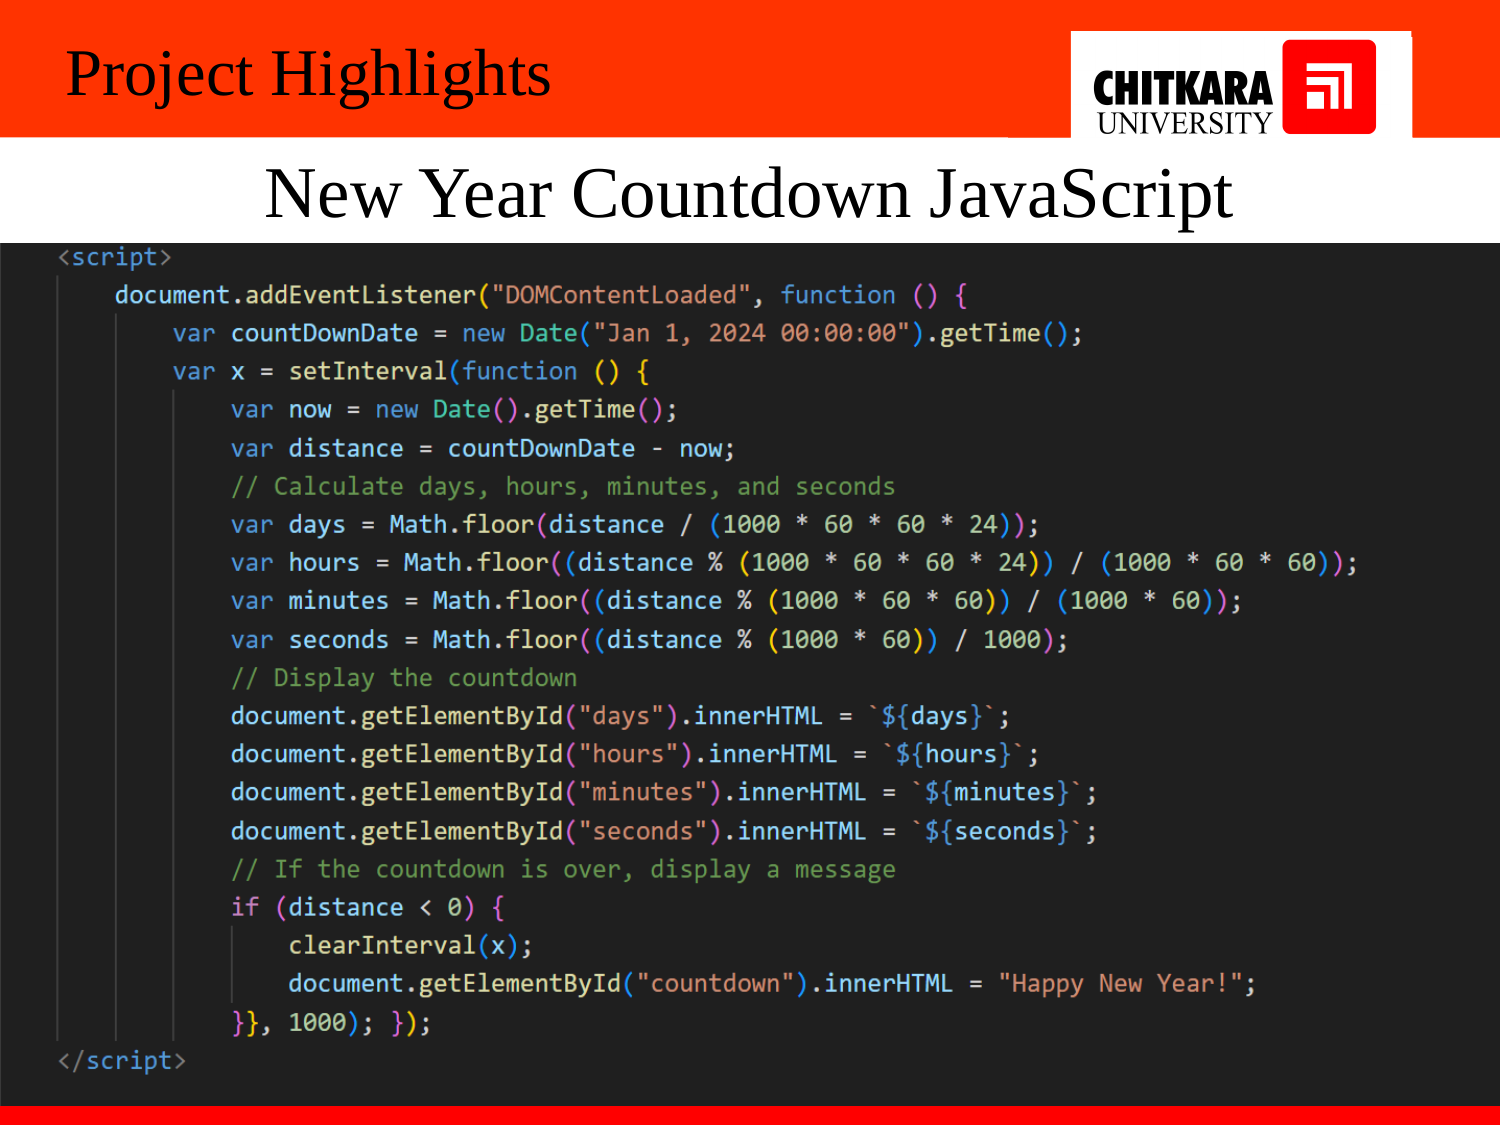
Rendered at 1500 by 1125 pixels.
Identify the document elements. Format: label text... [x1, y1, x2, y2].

picture [1074, 37, 1391, 136]
list New Year Countdown JavaScript [0, 136, 1500, 242]
picture [0, 243, 1500, 1107]
title Project Highlights [0, 0, 1063, 136]
